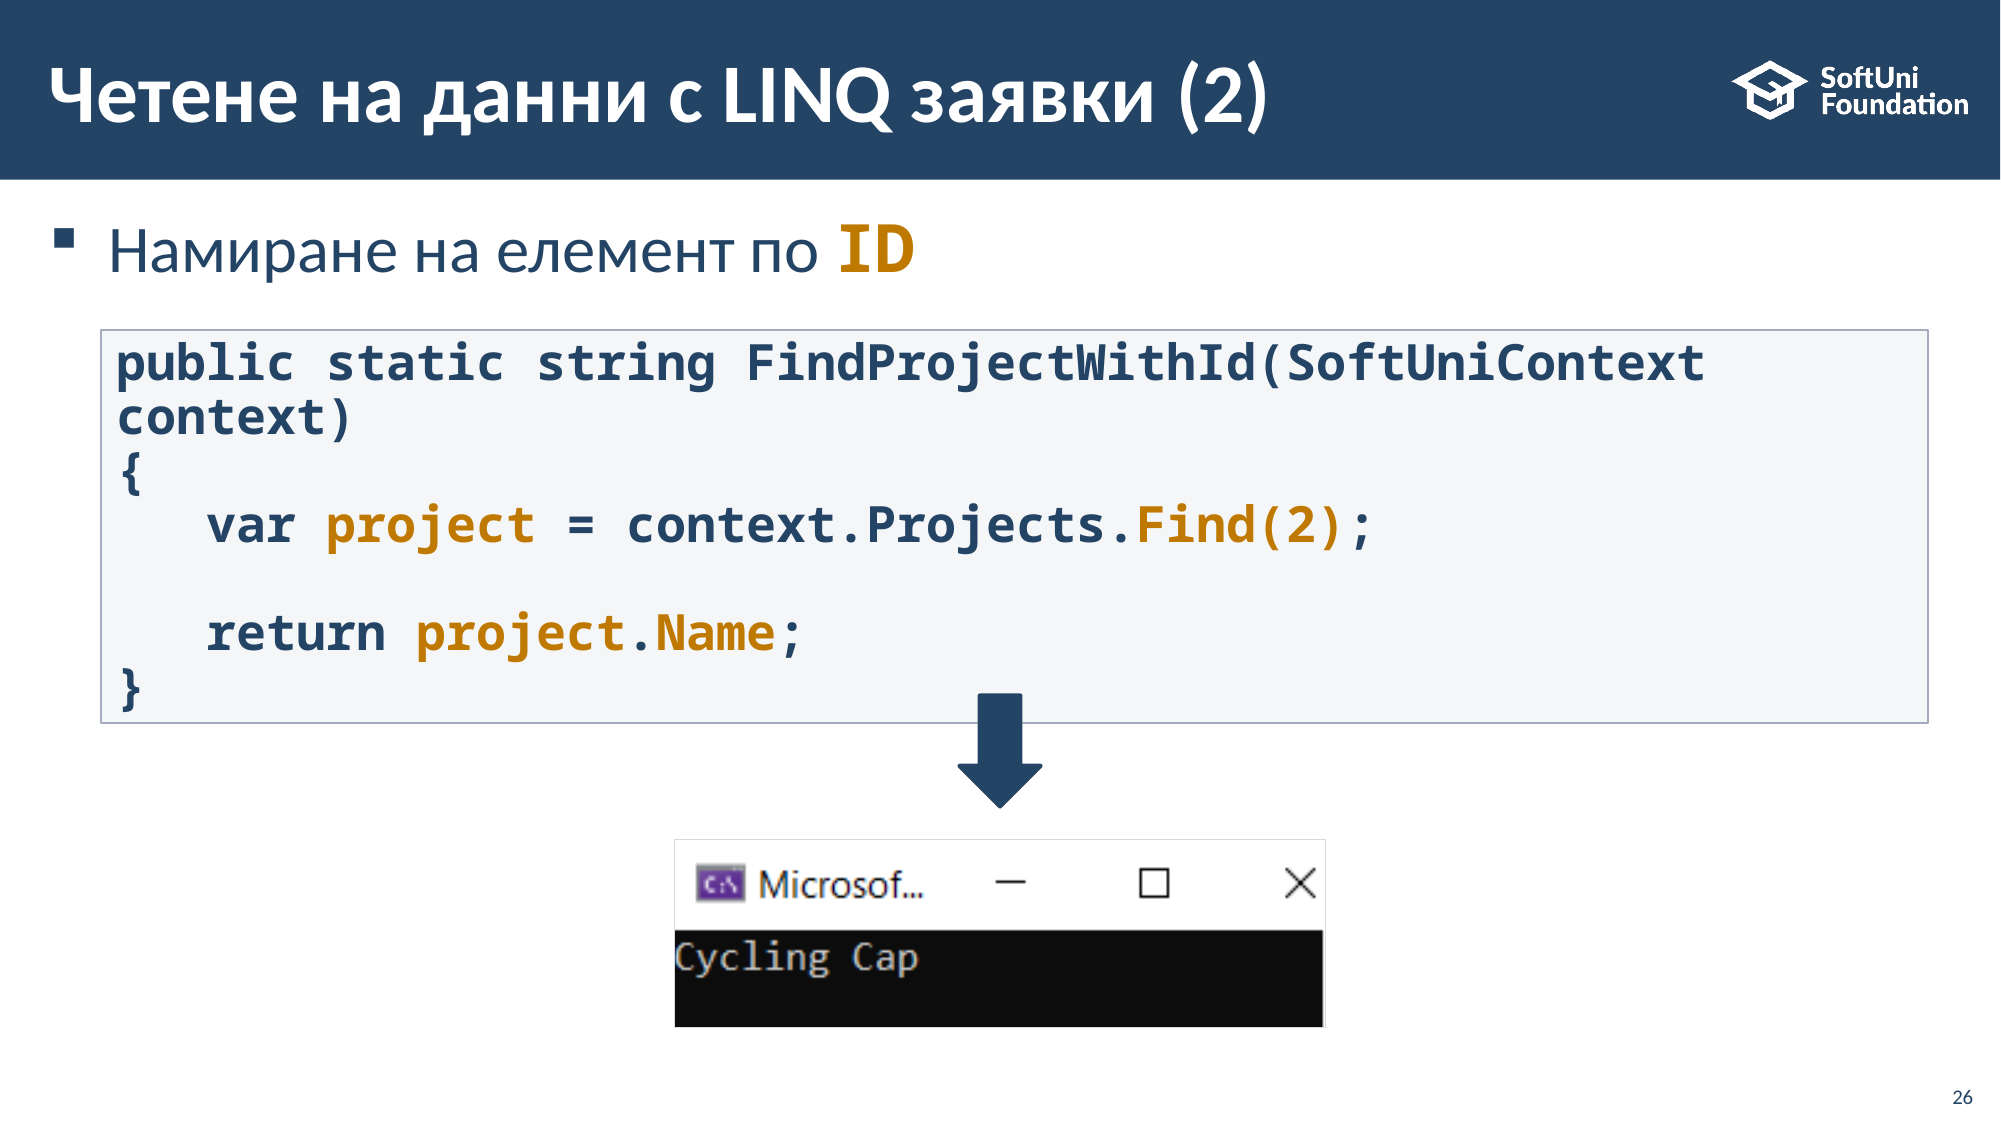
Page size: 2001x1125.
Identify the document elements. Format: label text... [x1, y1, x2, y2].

picture [673, 839, 1327, 1028]
slide_number 26 [1927, 1067, 1989, 1117]
text_box public static string FindProjectWithId(SoftUniContext context) { var project = context.Projects.Find(2); return project.Name; } [101, 330, 1928, 723]
text_box [957, 693, 1043, 809]
list Намиране на елемент по ID [31, 196, 1970, 1104]
title Четене на данни с LINQ заявки (2) [31, 16, 1716, 162]
picture [1731, 60, 1968, 120]
